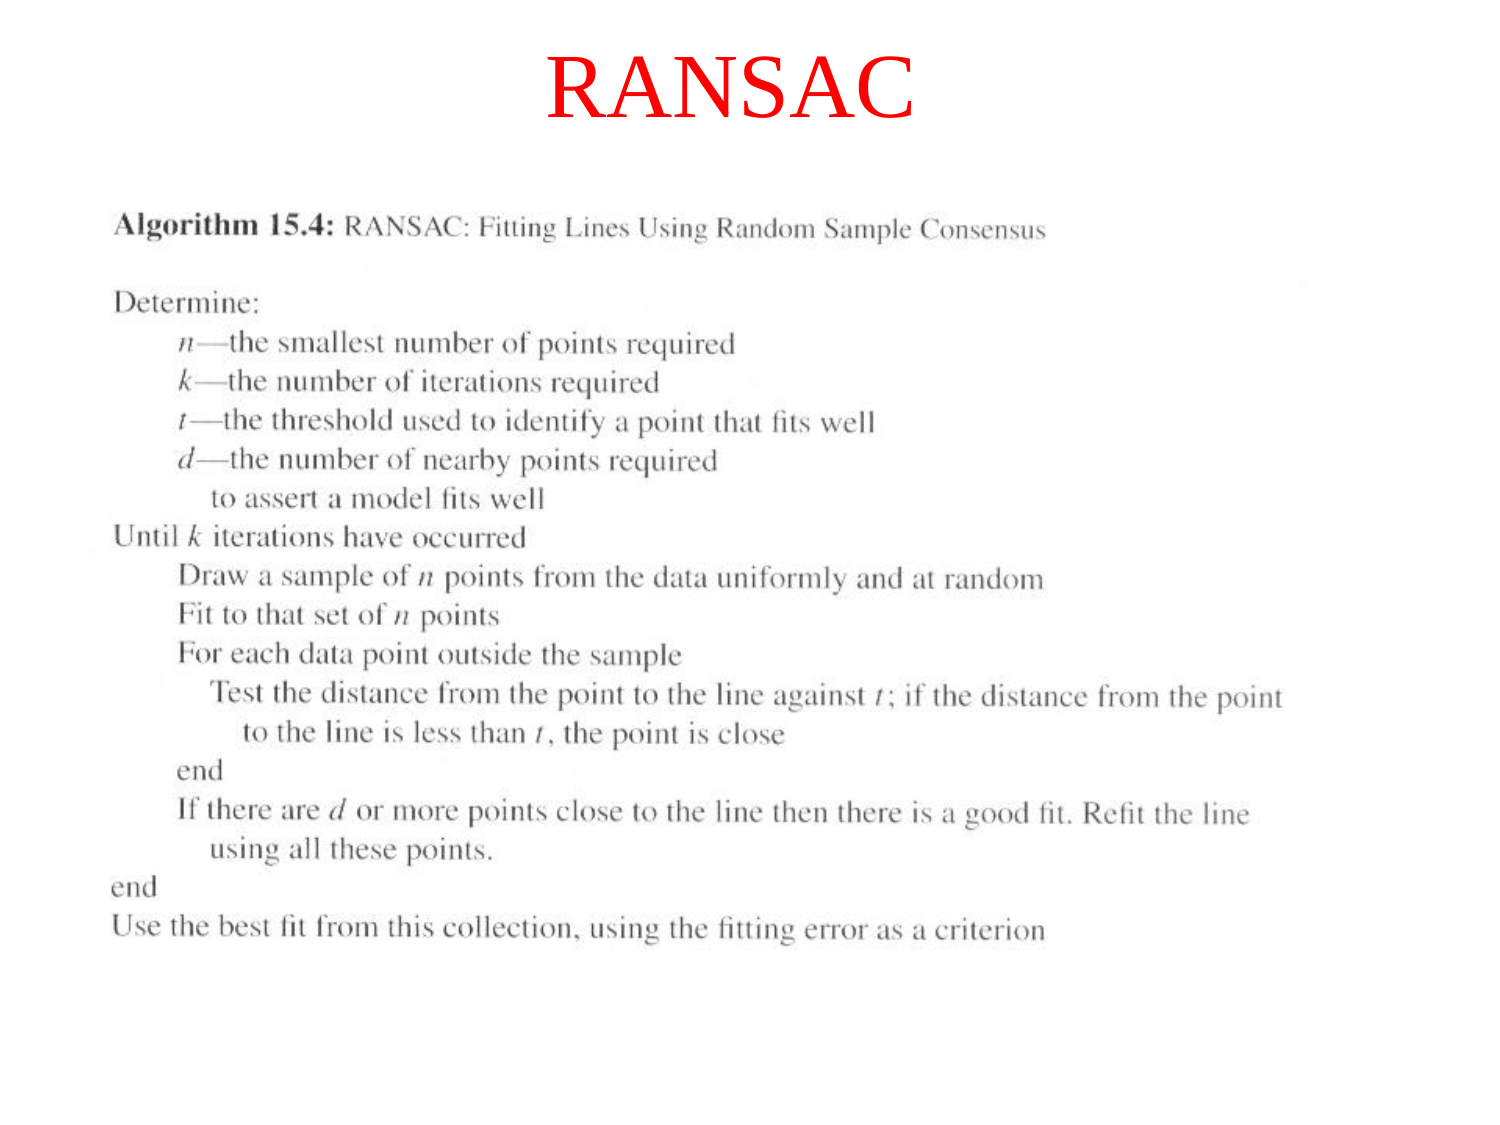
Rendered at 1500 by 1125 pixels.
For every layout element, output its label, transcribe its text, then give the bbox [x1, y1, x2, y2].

title RANSAC [75, 24, 1388, 138]
picture [87, 199, 1308, 968]
